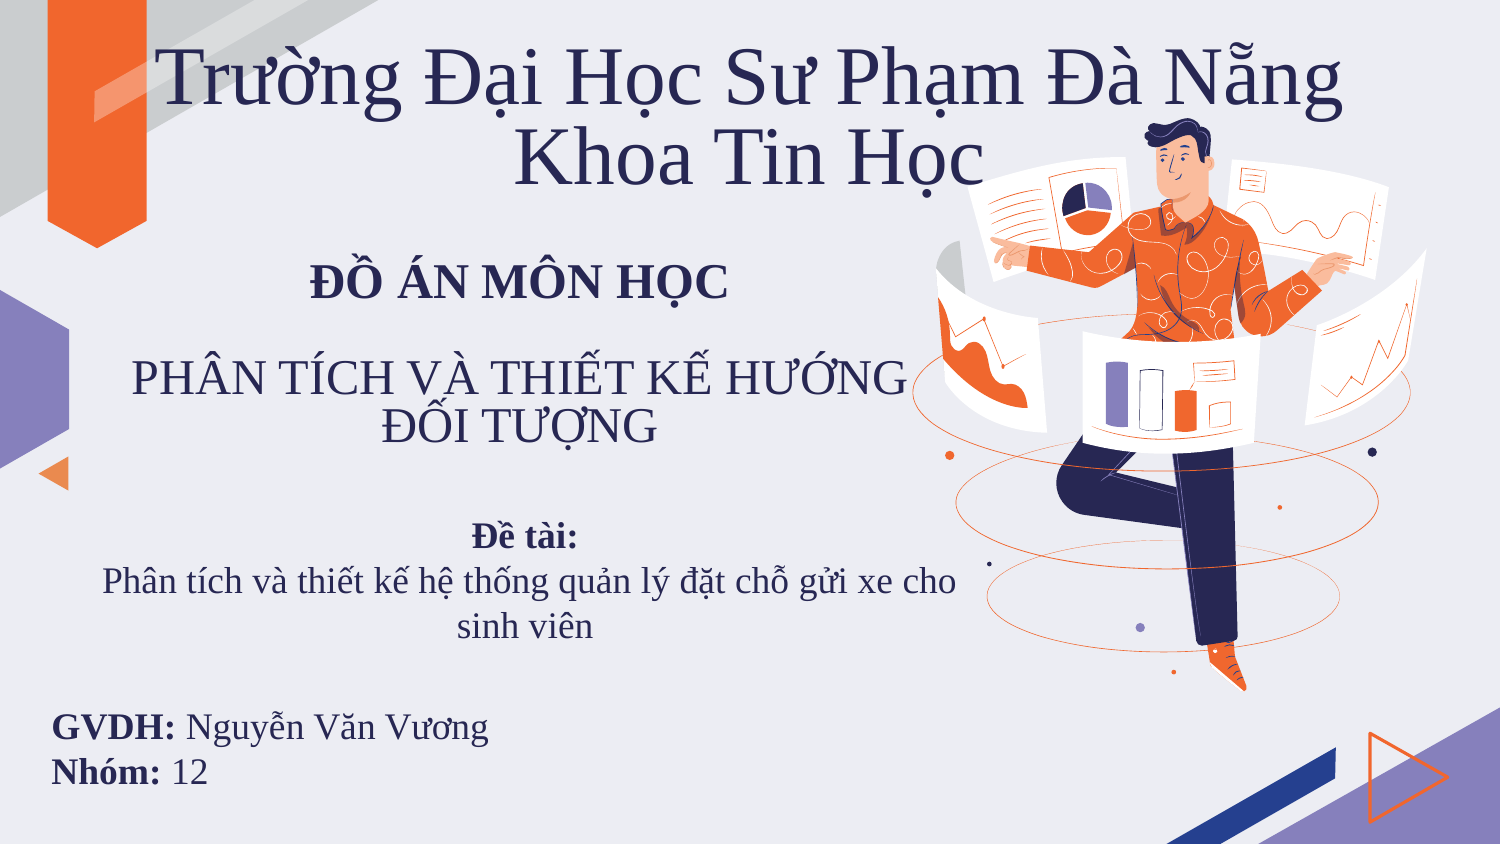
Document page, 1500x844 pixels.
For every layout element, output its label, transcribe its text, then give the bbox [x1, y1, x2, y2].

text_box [912, 117, 1427, 692]
subtitle Đề tài: Phân tích và thiết kế hệ thống quản lý đặt chỗ gửi xe cho sinh viên [57, 496, 907, 570]
text_box Trường Đại Học Sư Phạm Đà Nẵng Khoa Tin Học [46, 0, 1454, 216]
title ĐỒ ÁN MÔN HỌC PHÂN TÍCH VÀ THIẾT KẾ HƯỚNG ĐỐI TƯỢNG [78, 216, 907, 496]
text_box GVDH: Nguyễn Văn Vương Nhóm: 12 [36, 686, 982, 760]
